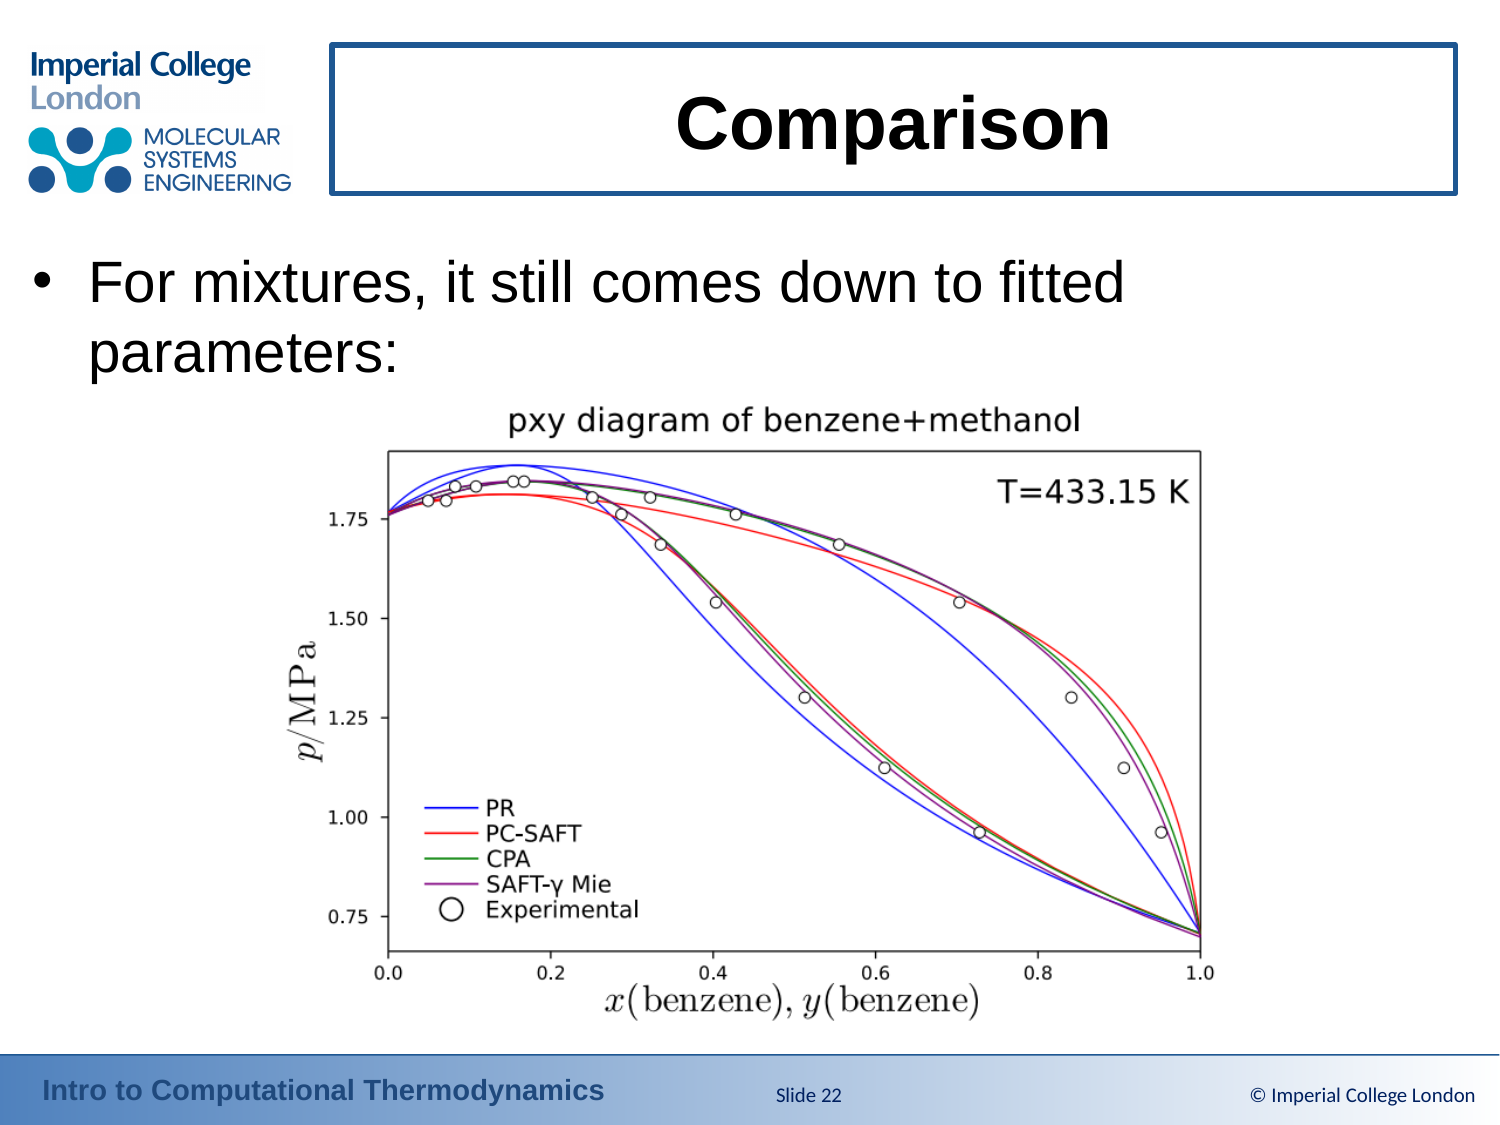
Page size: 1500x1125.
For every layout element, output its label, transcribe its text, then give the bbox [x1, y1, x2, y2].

title Comparison [329, 42, 1458, 196]
picture [27, 45, 265, 113]
picture [282, 403, 1217, 1027]
picture [27, 125, 293, 194]
footer © Imperial College London [1234, 1073, 1495, 1115]
list For mixtures, it still comes down to fitted parameters: [17, 236, 1456, 1063]
slide_number Slide 22 [667, 1073, 952, 1115]
